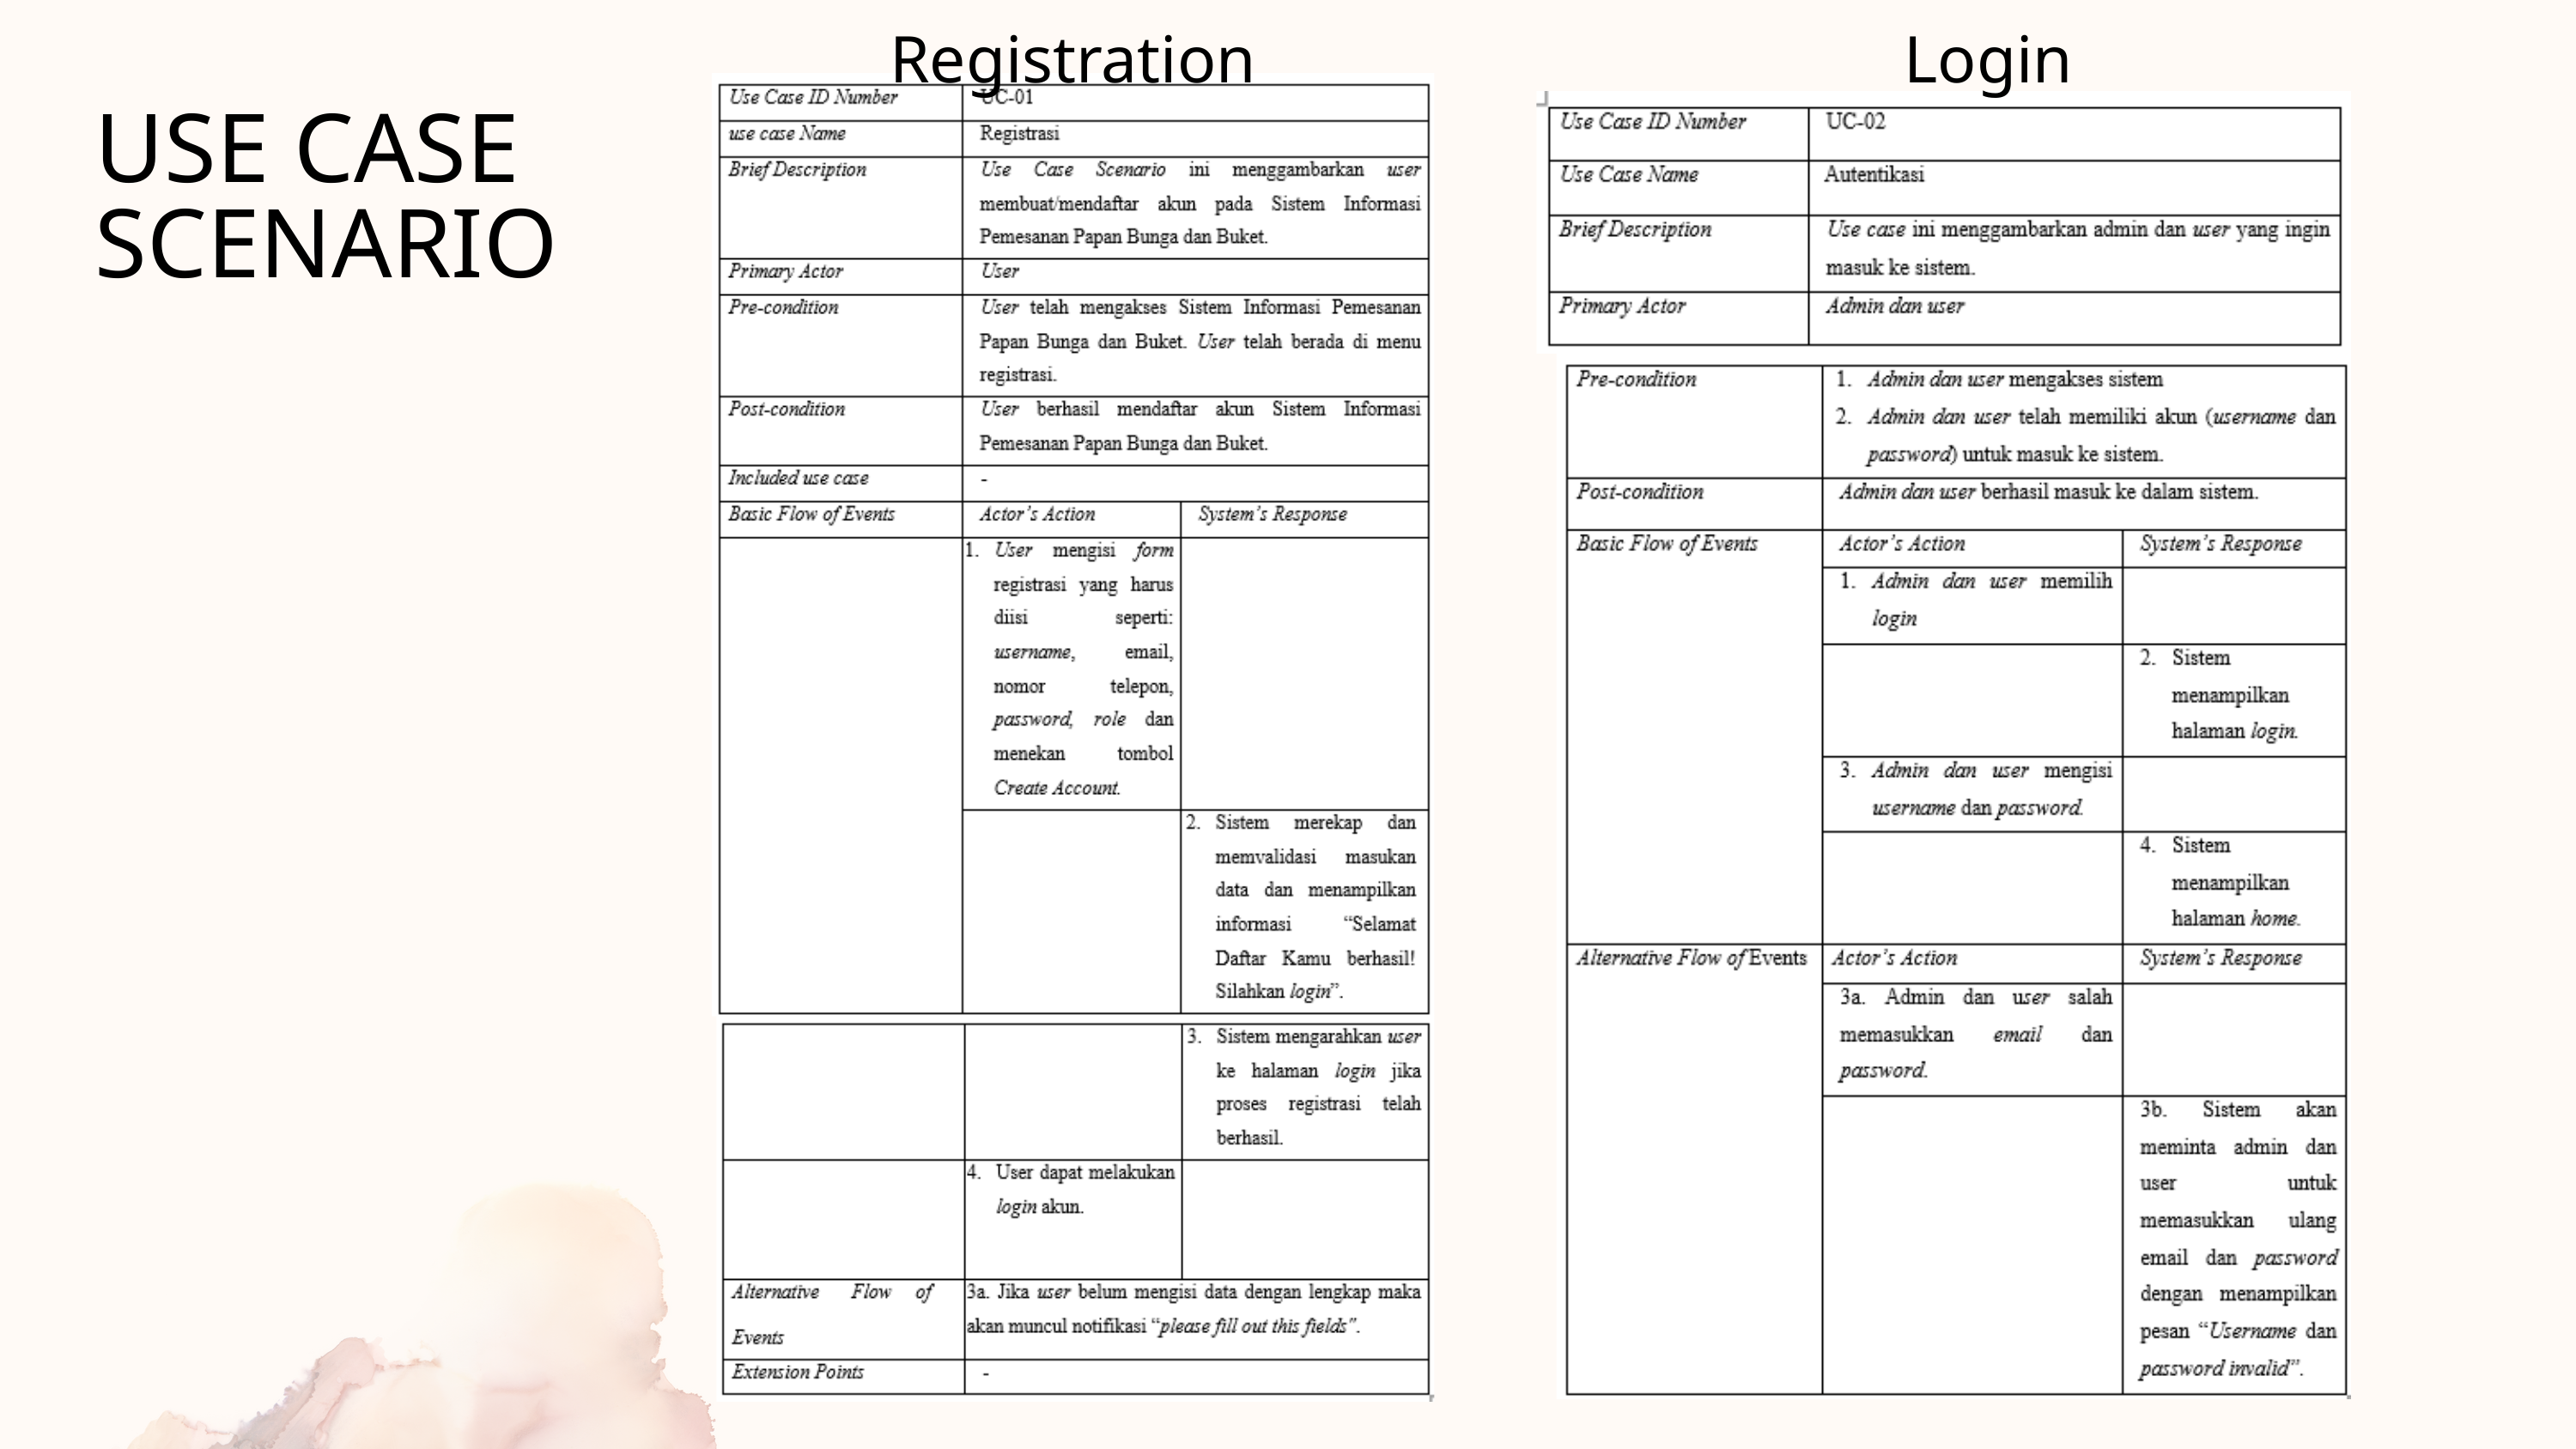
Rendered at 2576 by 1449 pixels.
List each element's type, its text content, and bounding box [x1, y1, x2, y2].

text_box Registration [875, 5, 1271, 96]
text_box [716, 1016, 1435, 1402]
text_box USE CASE SCENARIO [94, 106, 670, 297]
text_box Login [1884, 5, 2093, 96]
text_box [0, 1173, 740, 1449]
text_box [1556, 353, 2351, 1399]
text_box [1536, 91, 2351, 354]
text_box [711, 73, 1435, 1016]
